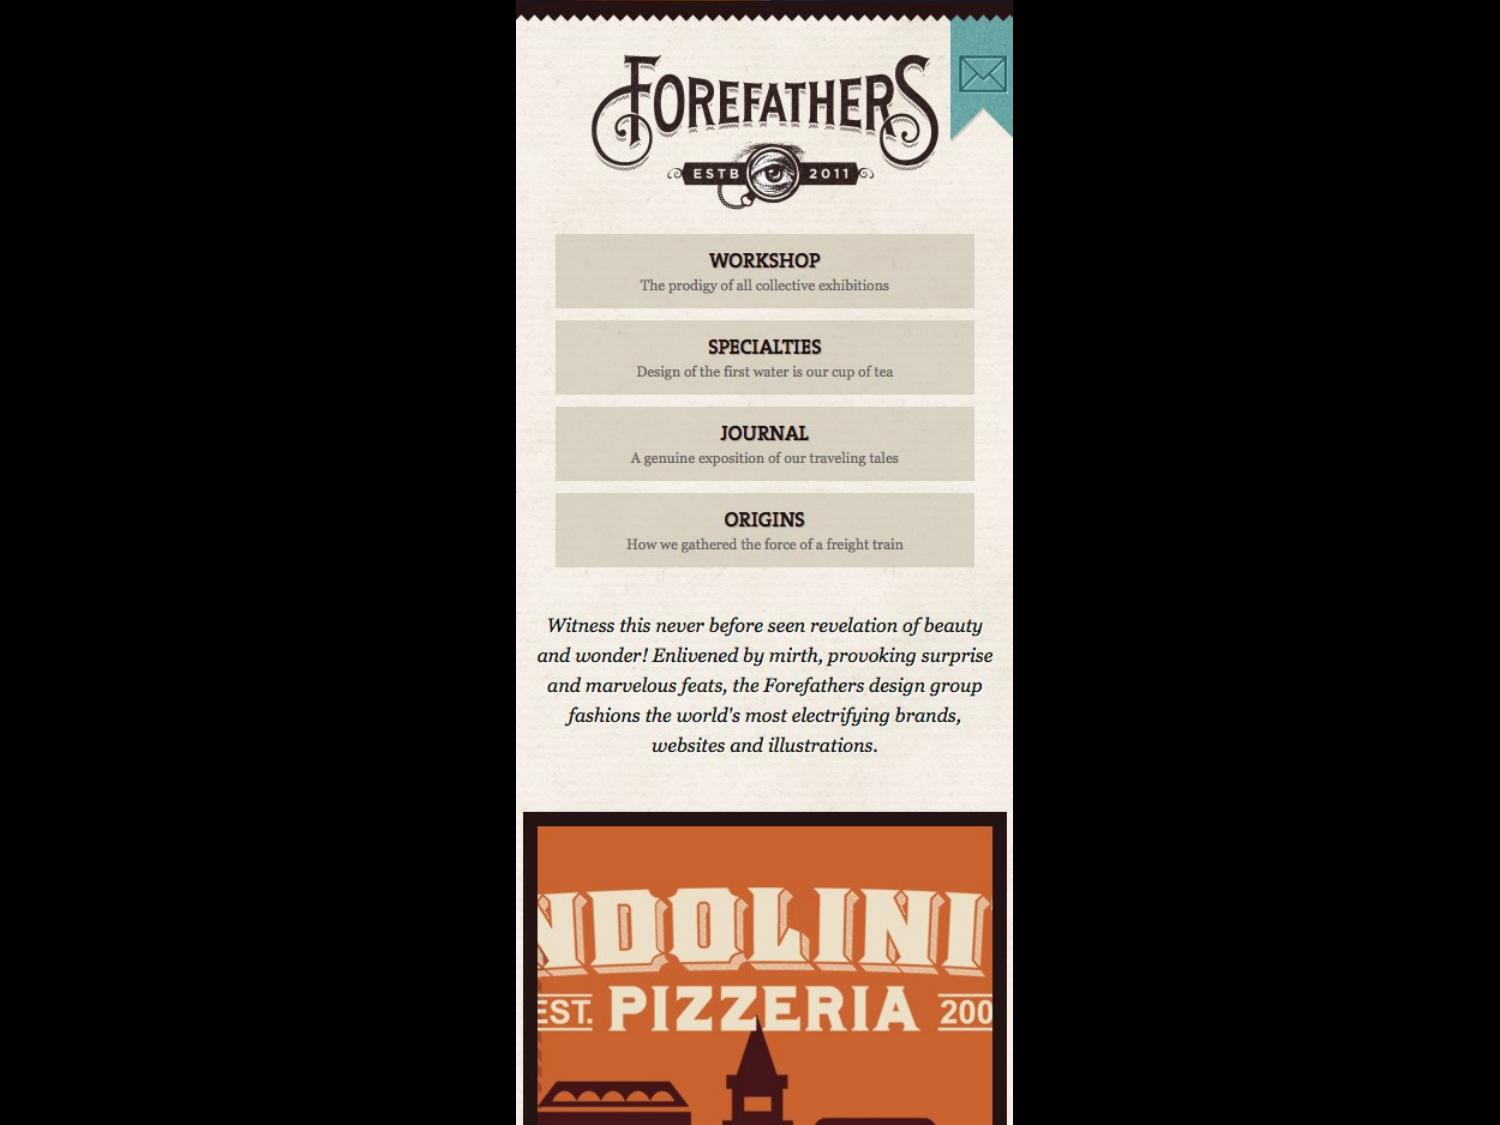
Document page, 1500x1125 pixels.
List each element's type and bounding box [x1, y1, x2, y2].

picture [516, 0, 1013, 1125]
